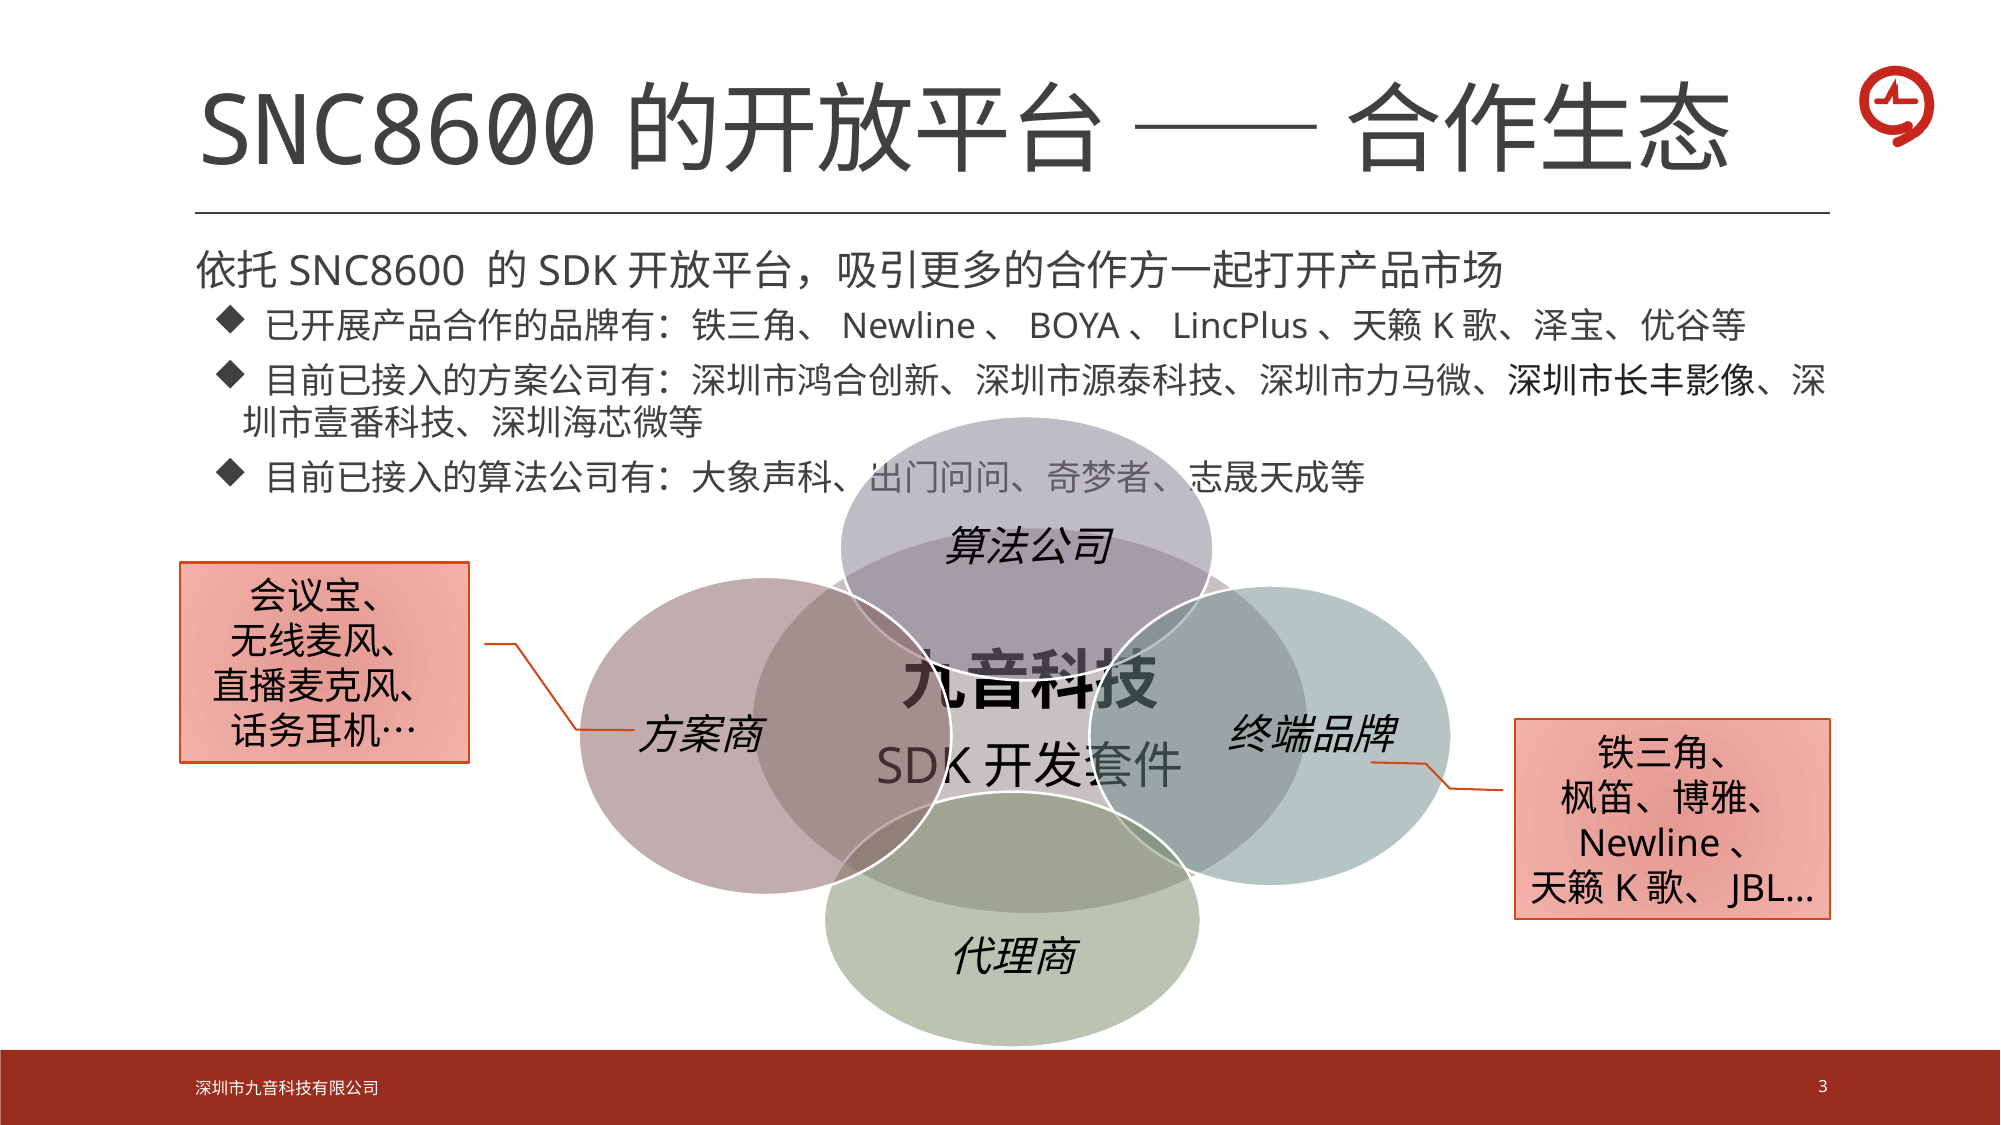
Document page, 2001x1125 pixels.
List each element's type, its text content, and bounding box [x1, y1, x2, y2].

title SNC8600的开放平台 —— 合作生态 [180, 47, 1830, 193]
text_box 铁三角、 枫笛、博雅、 Newline、 天籁K歌、JBL… [1628, 718, 1831, 920]
footer 深圳市九音科技有限公司 [180, 1057, 1299, 1118]
picture [1845, 49, 1958, 155]
text_box 会议宝、 无线麦风、 直播麦克风、 话务耳机… [179, 561, 433, 764]
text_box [436, 439, 1619, 998]
slide_number 3 [1803, 1057, 1932, 1118]
list 依托SNC8600 的SDK开放平台，吸引更多的合作方一起打开产品市场 已开展产品合作的品牌有：铁三角、Newline、BOYA、LincPlus、天籁K歌、泽宝、优谷等 目前已接入的方案公司有：深圳市鸿合创新、深圳市源泰科技、深圳市力马微、深圳市长丰影像、深圳市壹番科技、深圳海芯微等 目前已接入的算法公司有：大象声科、出门问问、奇梦者、志晟天成等 [180, 231, 1847, 984]
